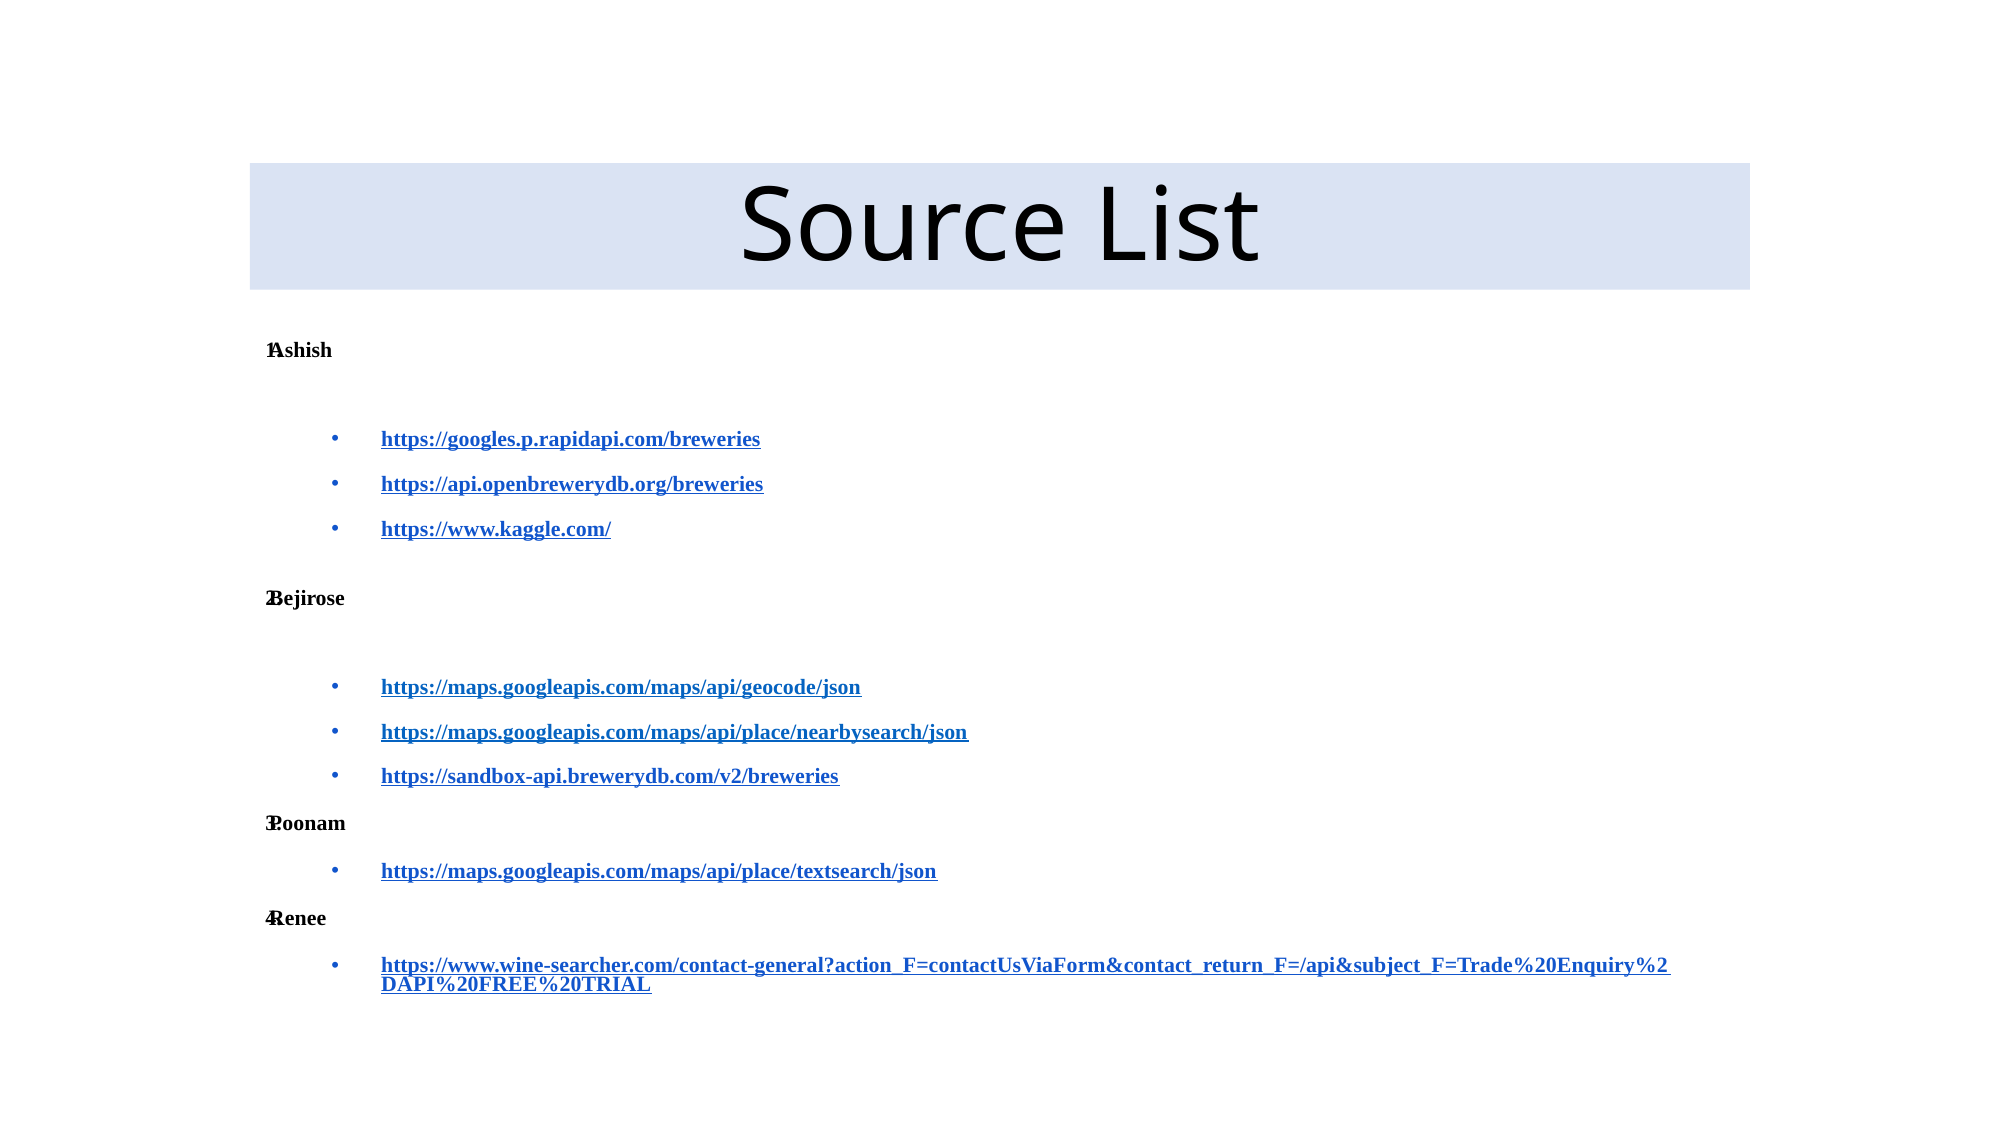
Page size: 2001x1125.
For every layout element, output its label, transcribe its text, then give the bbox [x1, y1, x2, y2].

subtitle Ashish https://googles.p.rapidapi.com/breweries https://api.openbrewerydb.org/breweries https://www.kaggle.com/ Bejirose https://maps.googleapis.com/maps/api/geocode/json https://maps.googleapis.com/maps/api/place/nearbysearch/json https://sandbox-api.brewerydb.com/v2/breweries Poonam https://maps.googleapis.com/maps/api/place/textsearch/json Renee https://www.wine-searcher.com/contact-general?action_F=contactUsViaForm&contact_return_F=/api&subject_F=Trade%20Enquiry%2DAPI%20FREE%20TRIAL [184, 330, 1696, 1030]
title Source List [249, 163, 1750, 290]
